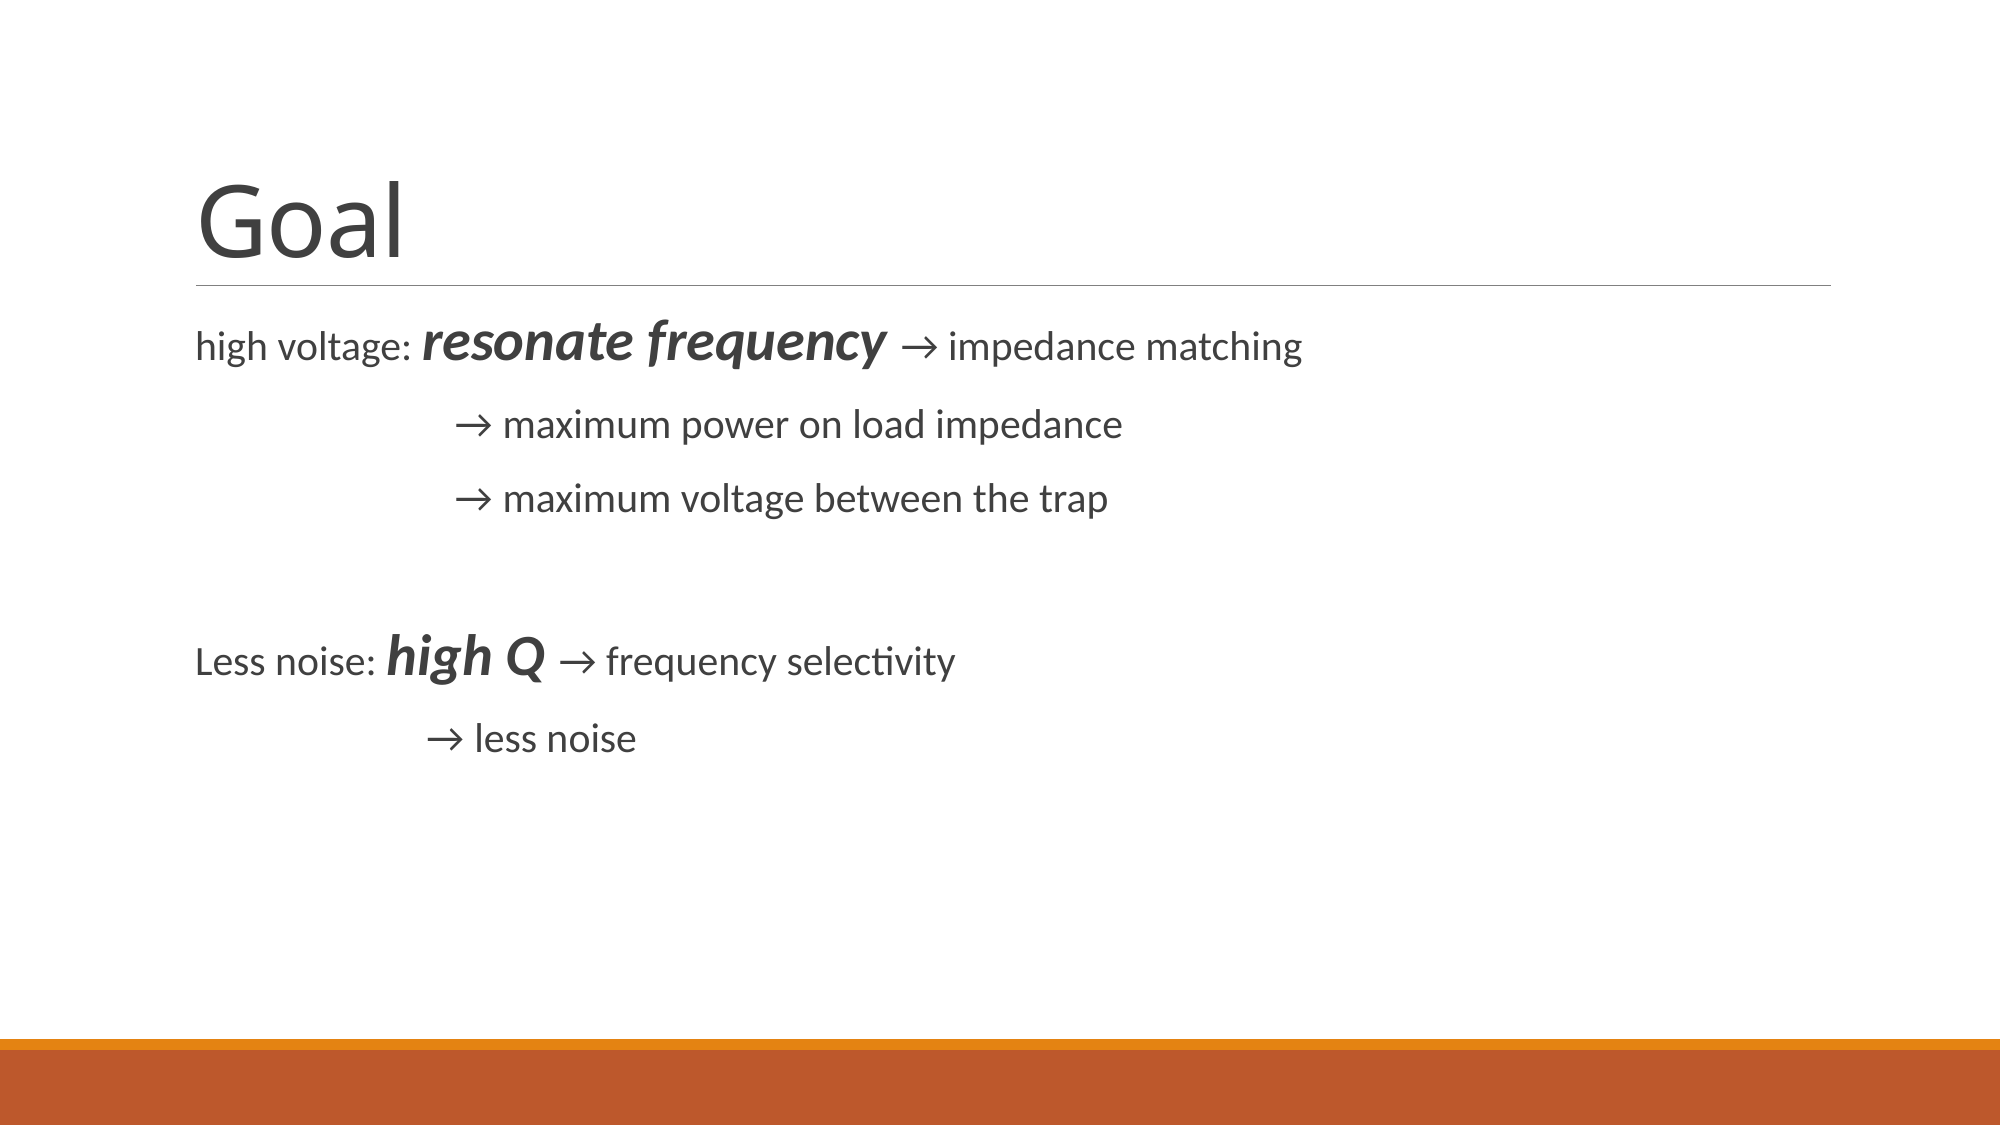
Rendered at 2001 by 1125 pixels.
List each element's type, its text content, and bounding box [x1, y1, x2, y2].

list high voltage: resonate frequency → impedance matching → maximum power on load impedance → maximum voltage between the trap Less noise: high Q → frequency selectivity → less noise [180, 302, 1830, 963]
title Goal [180, 47, 1830, 285]
